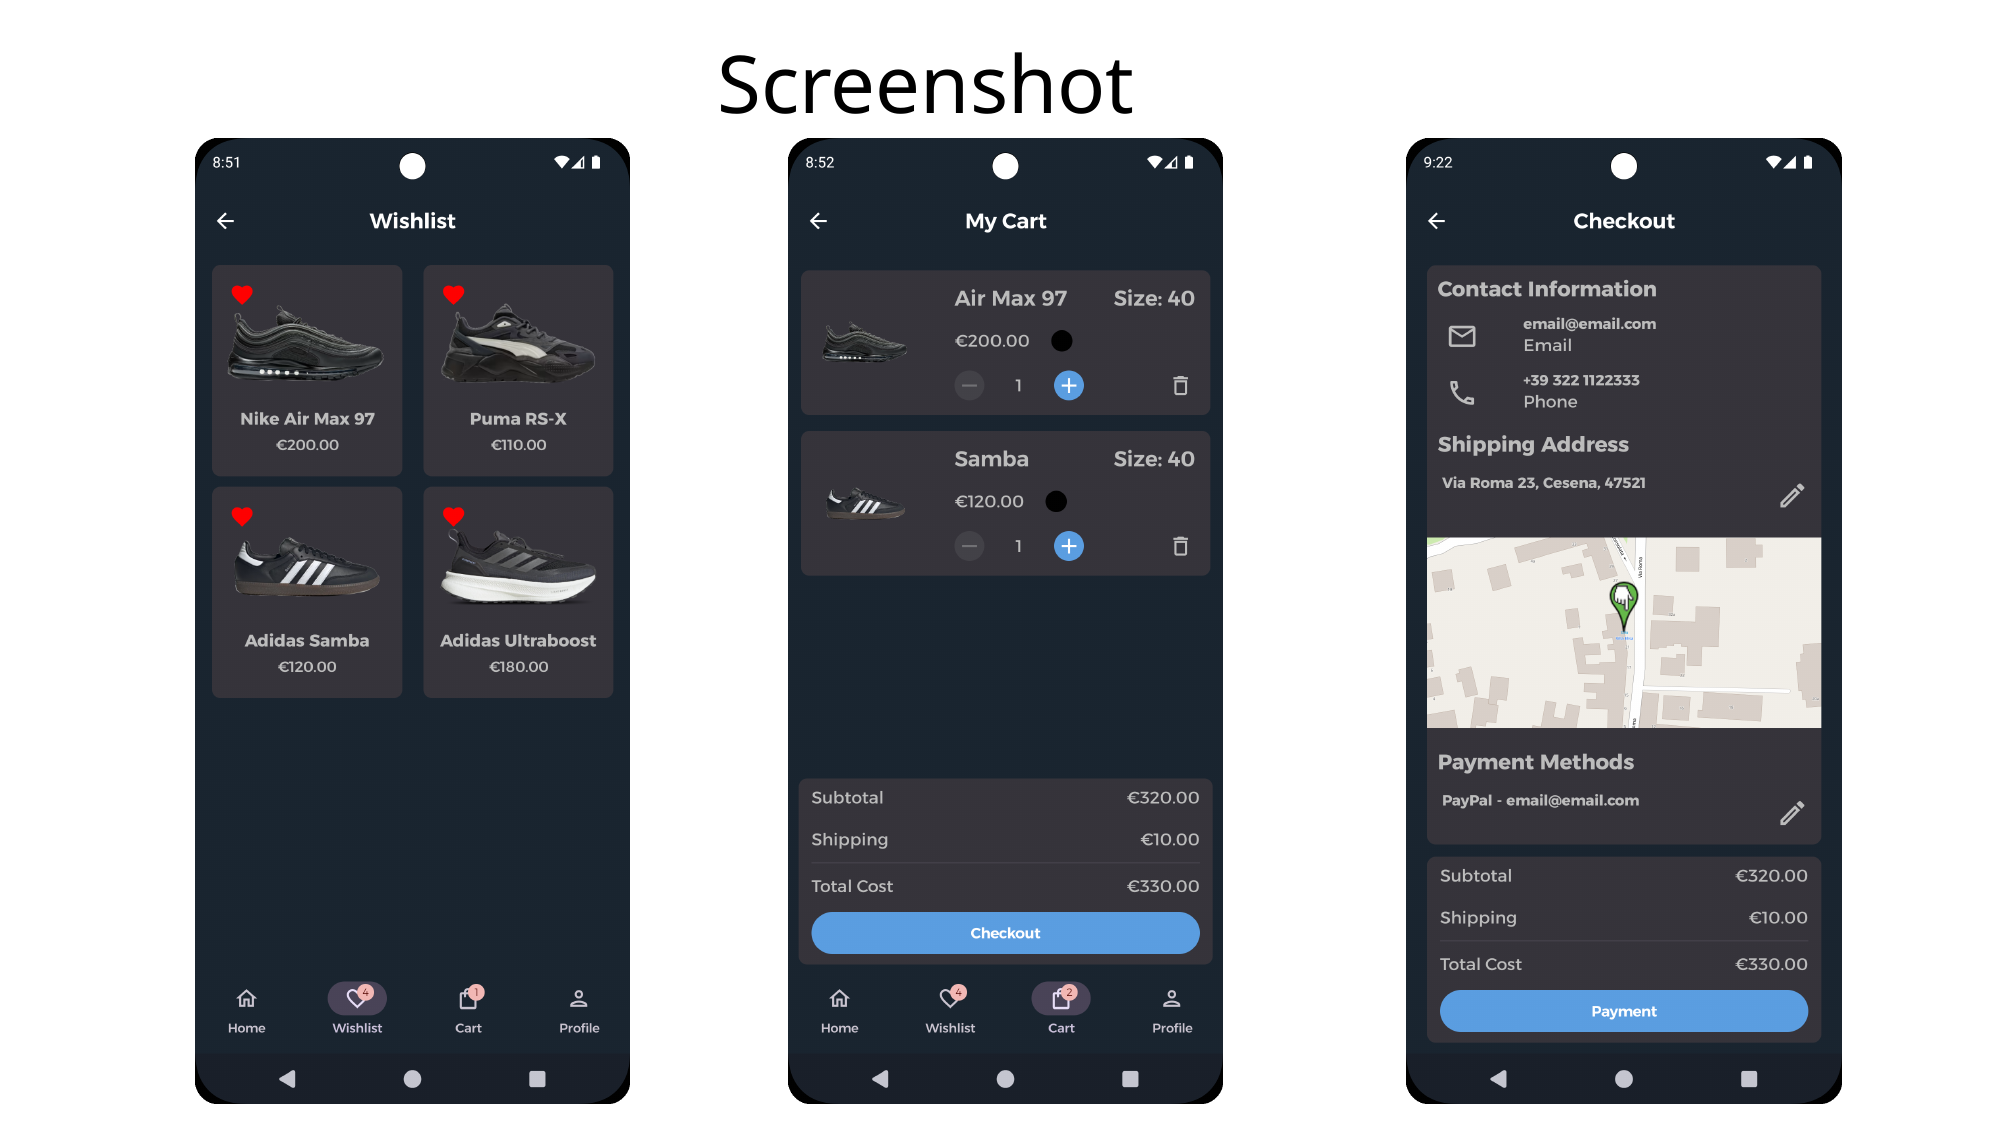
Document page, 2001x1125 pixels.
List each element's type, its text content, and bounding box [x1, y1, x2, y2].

picture [1406, 137, 1842, 1105]
title Screenshot [36, 36, 1816, 139]
picture [787, 137, 1224, 1105]
picture [194, 137, 631, 1105]
